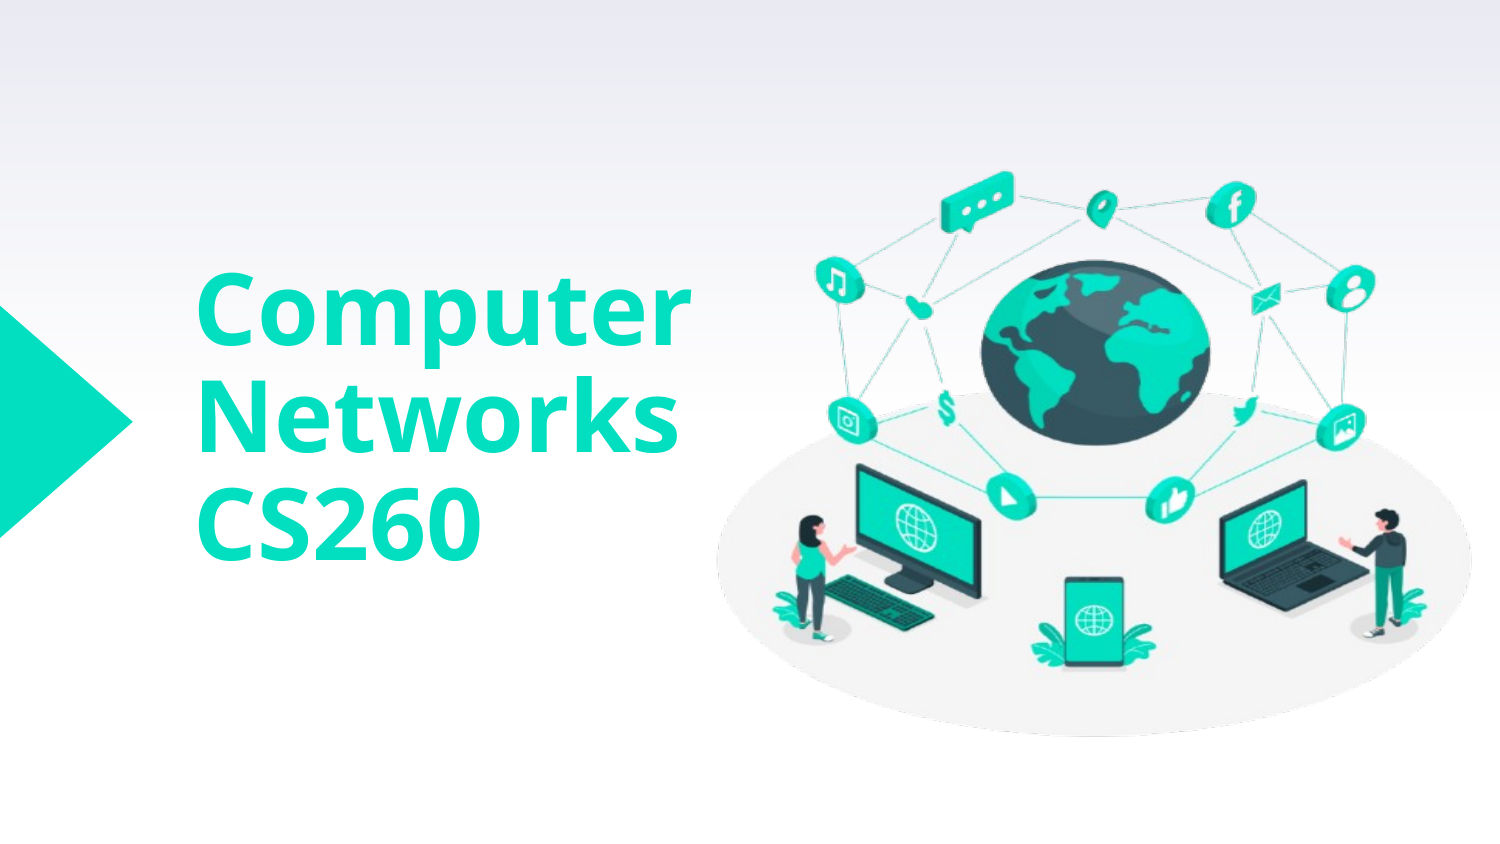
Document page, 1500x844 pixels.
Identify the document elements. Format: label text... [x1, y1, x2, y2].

text_box [706, 138, 1482, 766]
title Computer Networks CS260 [193, 304, 706, 537]
